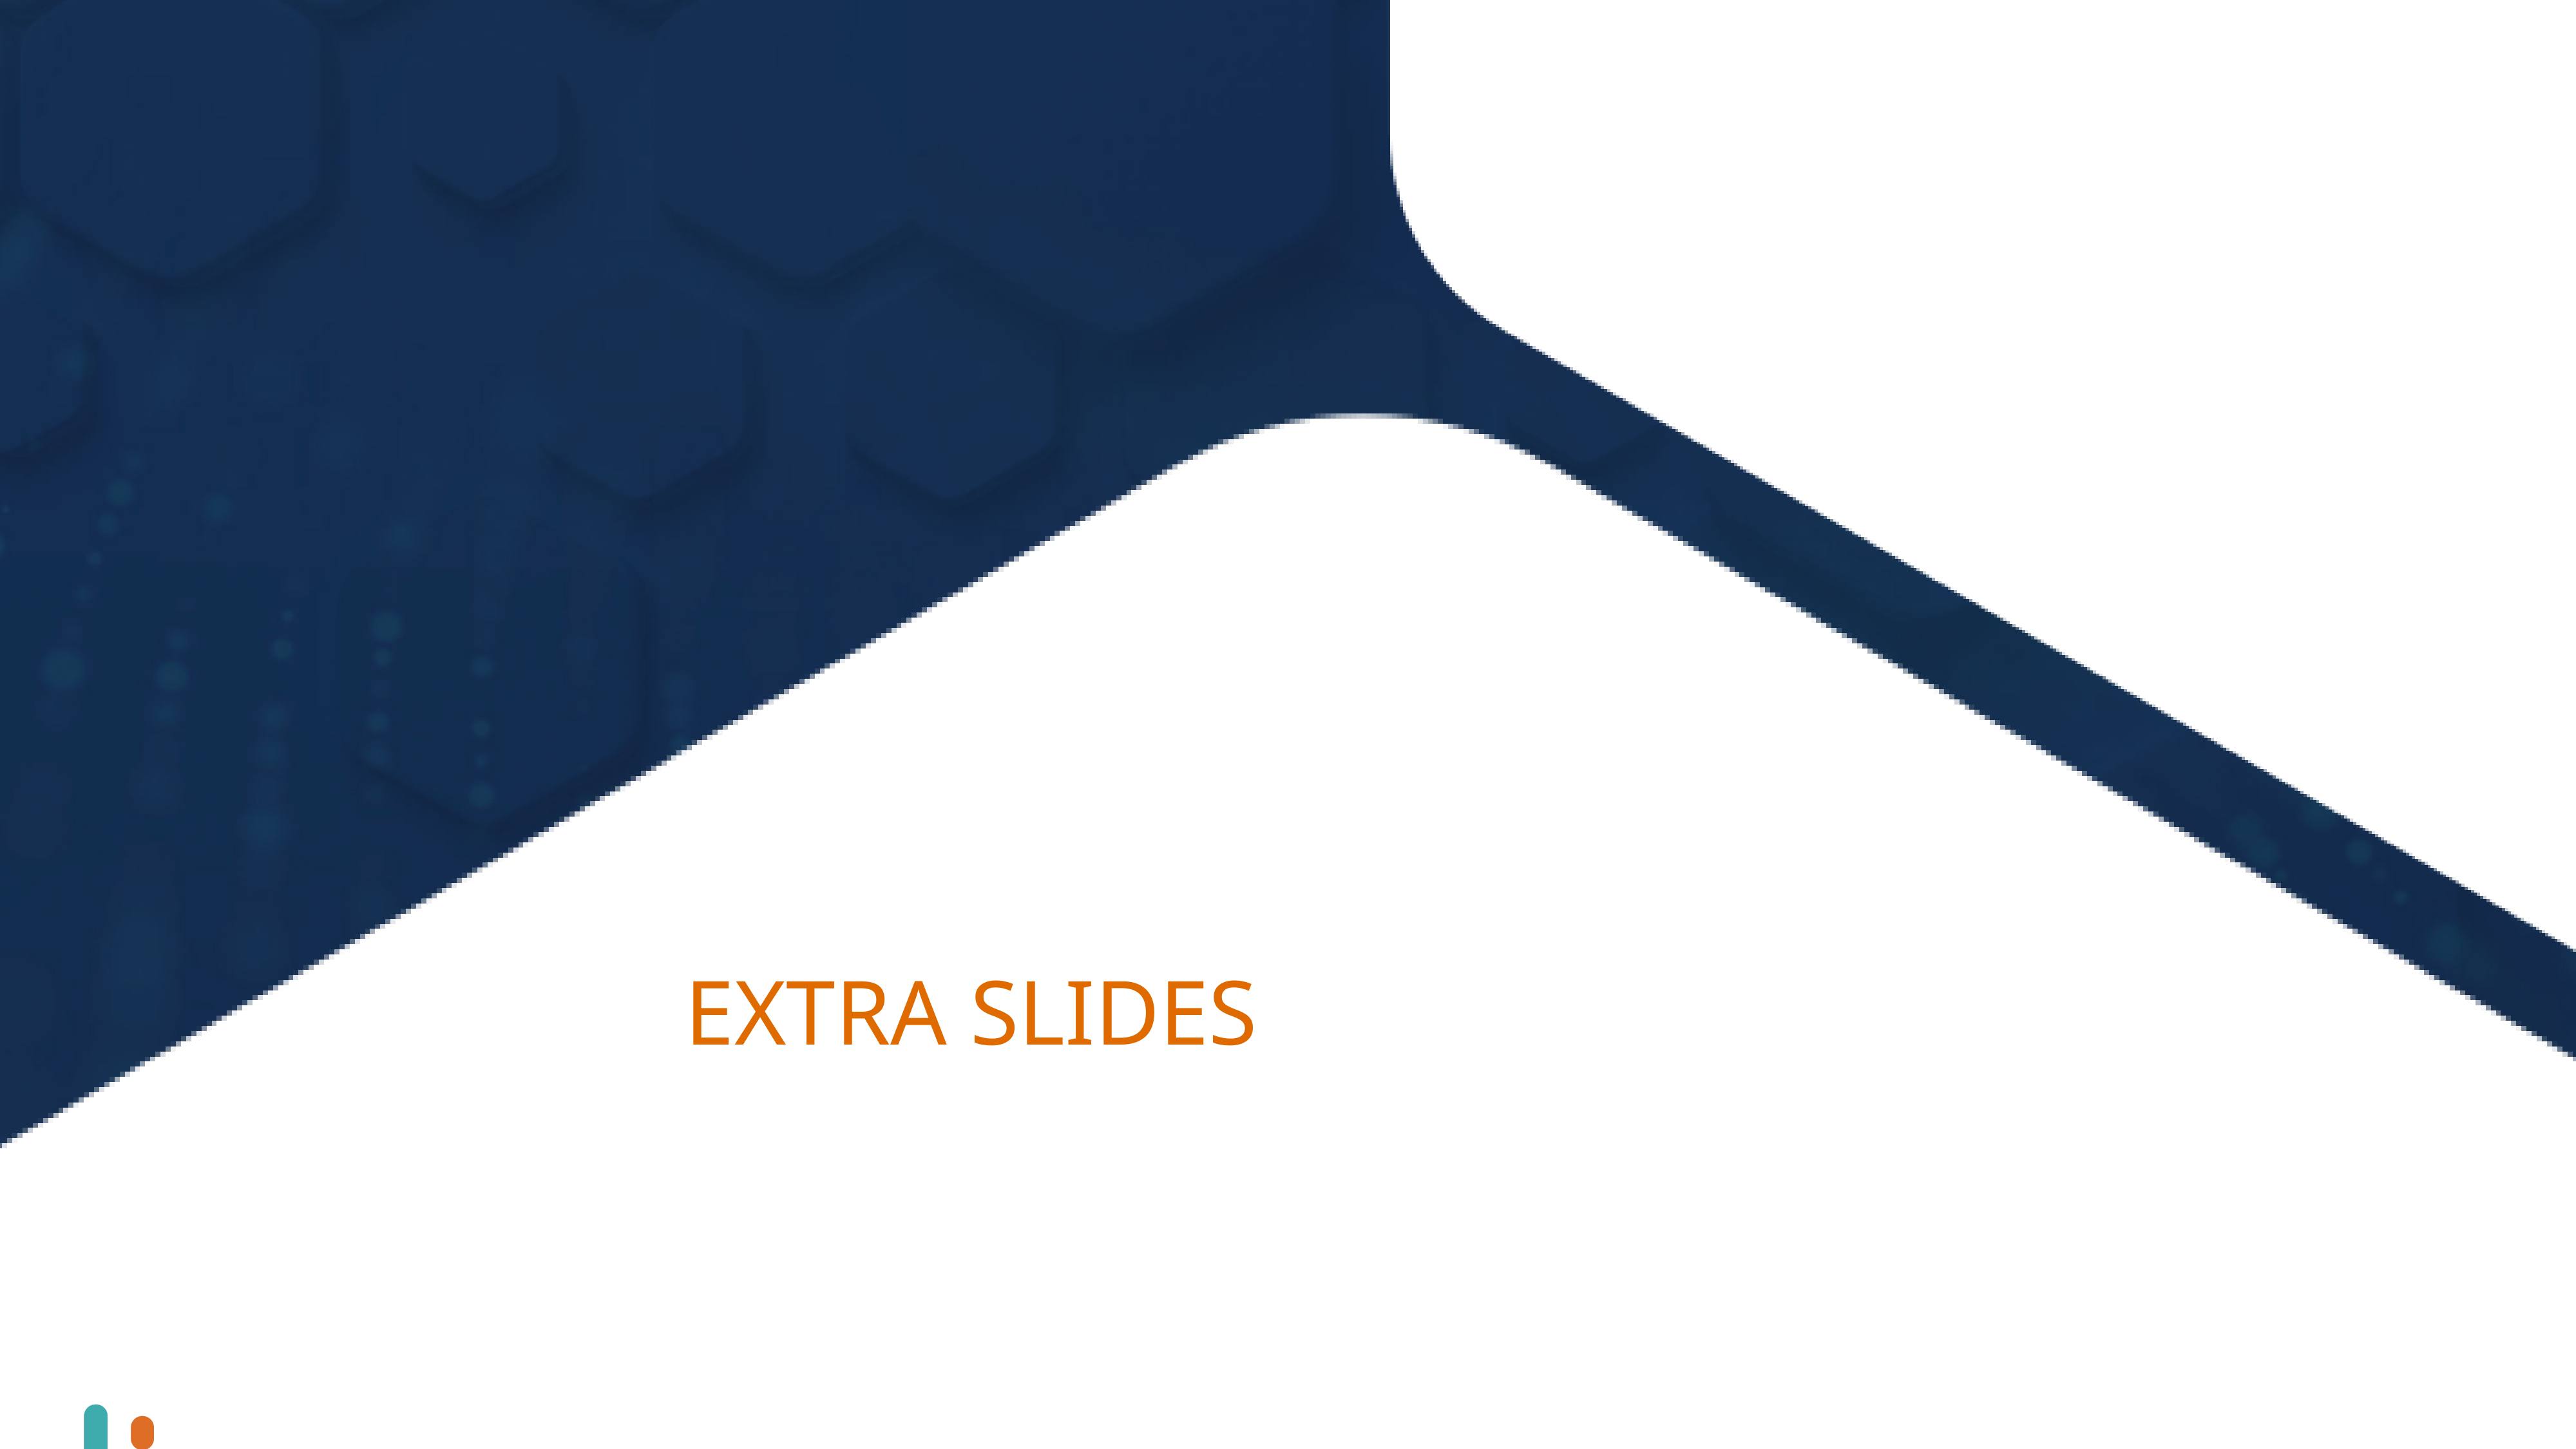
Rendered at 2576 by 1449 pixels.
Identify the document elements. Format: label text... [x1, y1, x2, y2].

picture [0, 0, 2576, 1449]
title EXTRA SLIDES [665, 706, 1637, 1072]
